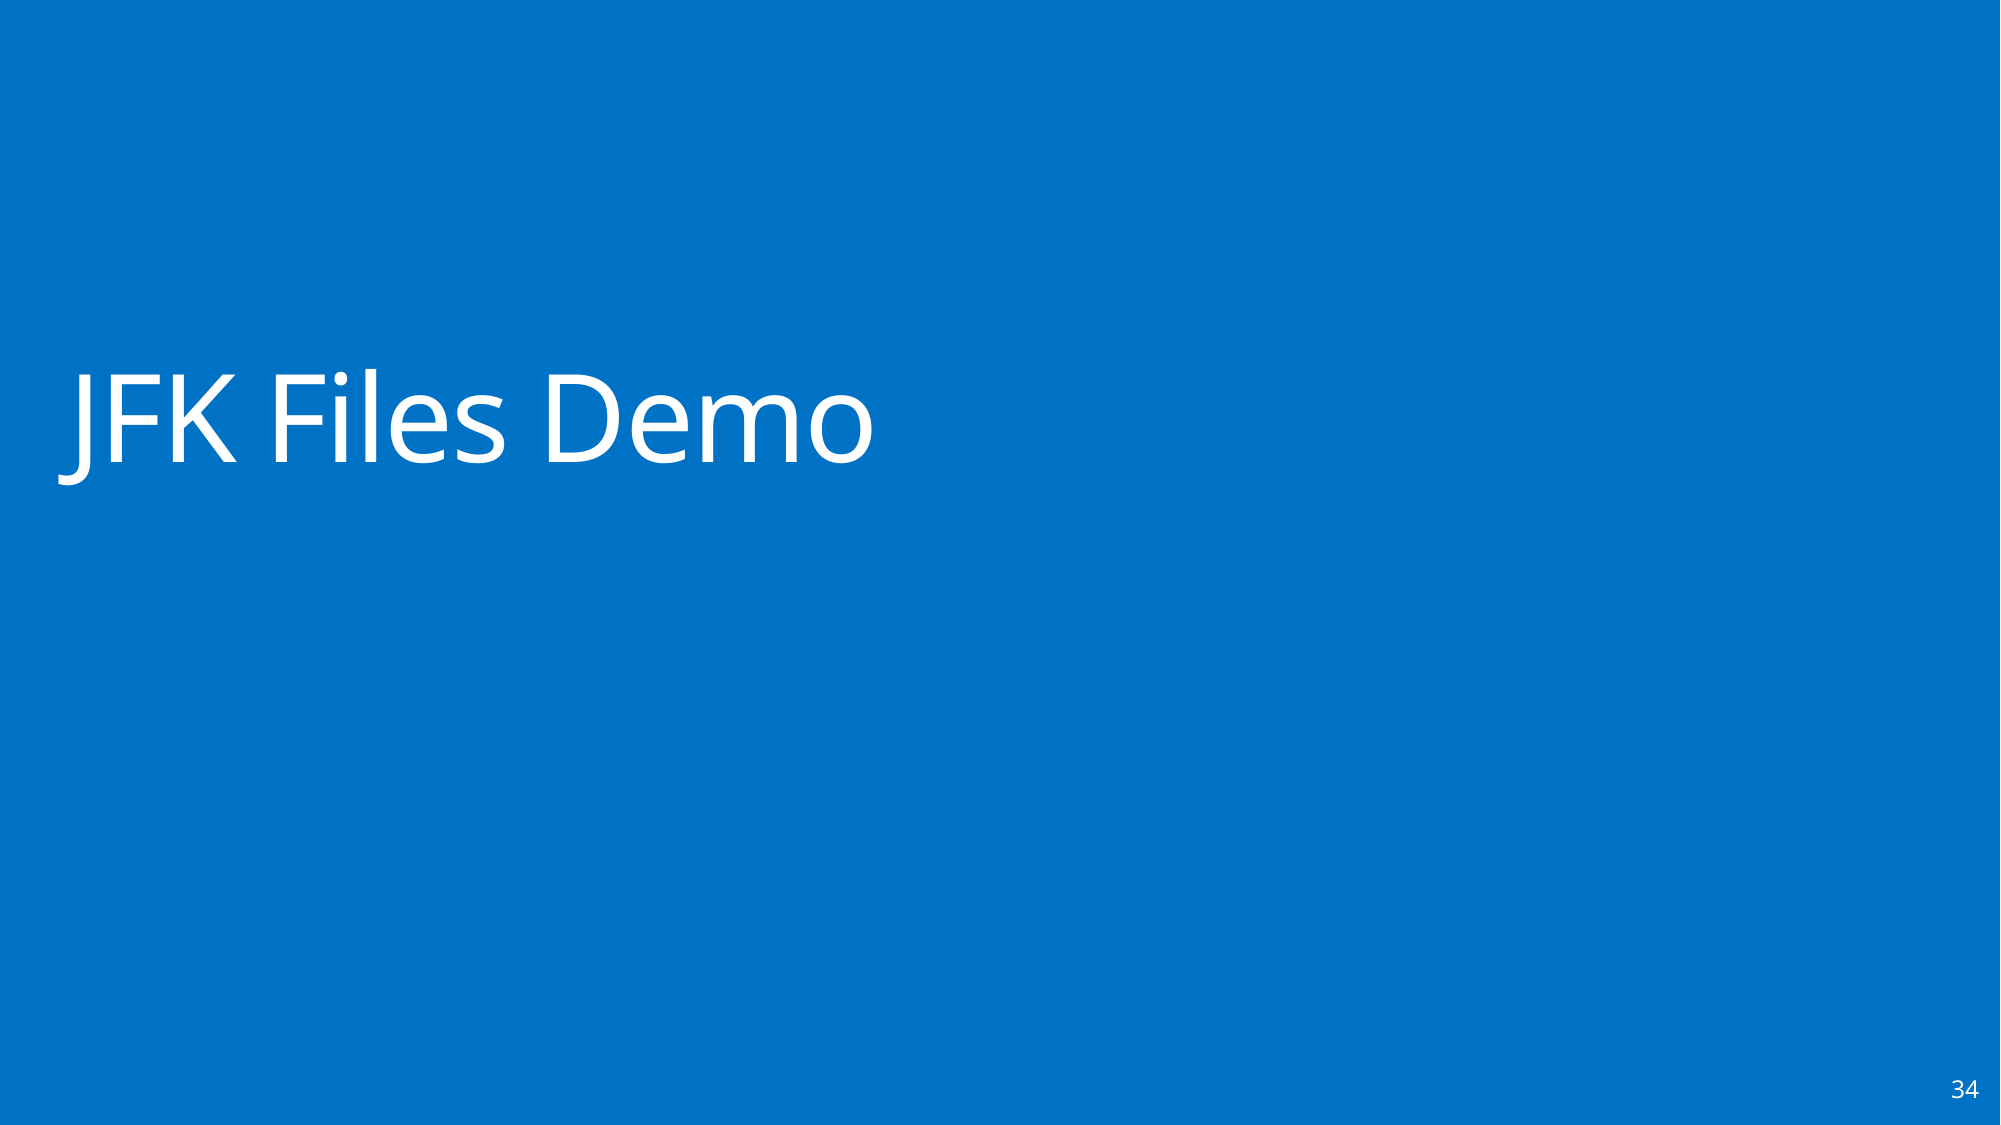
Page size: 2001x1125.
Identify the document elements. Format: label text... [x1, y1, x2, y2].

title JFK Files Demo [44, 341, 1956, 637]
slide_number 34 [1544, 1060, 1995, 1121]
